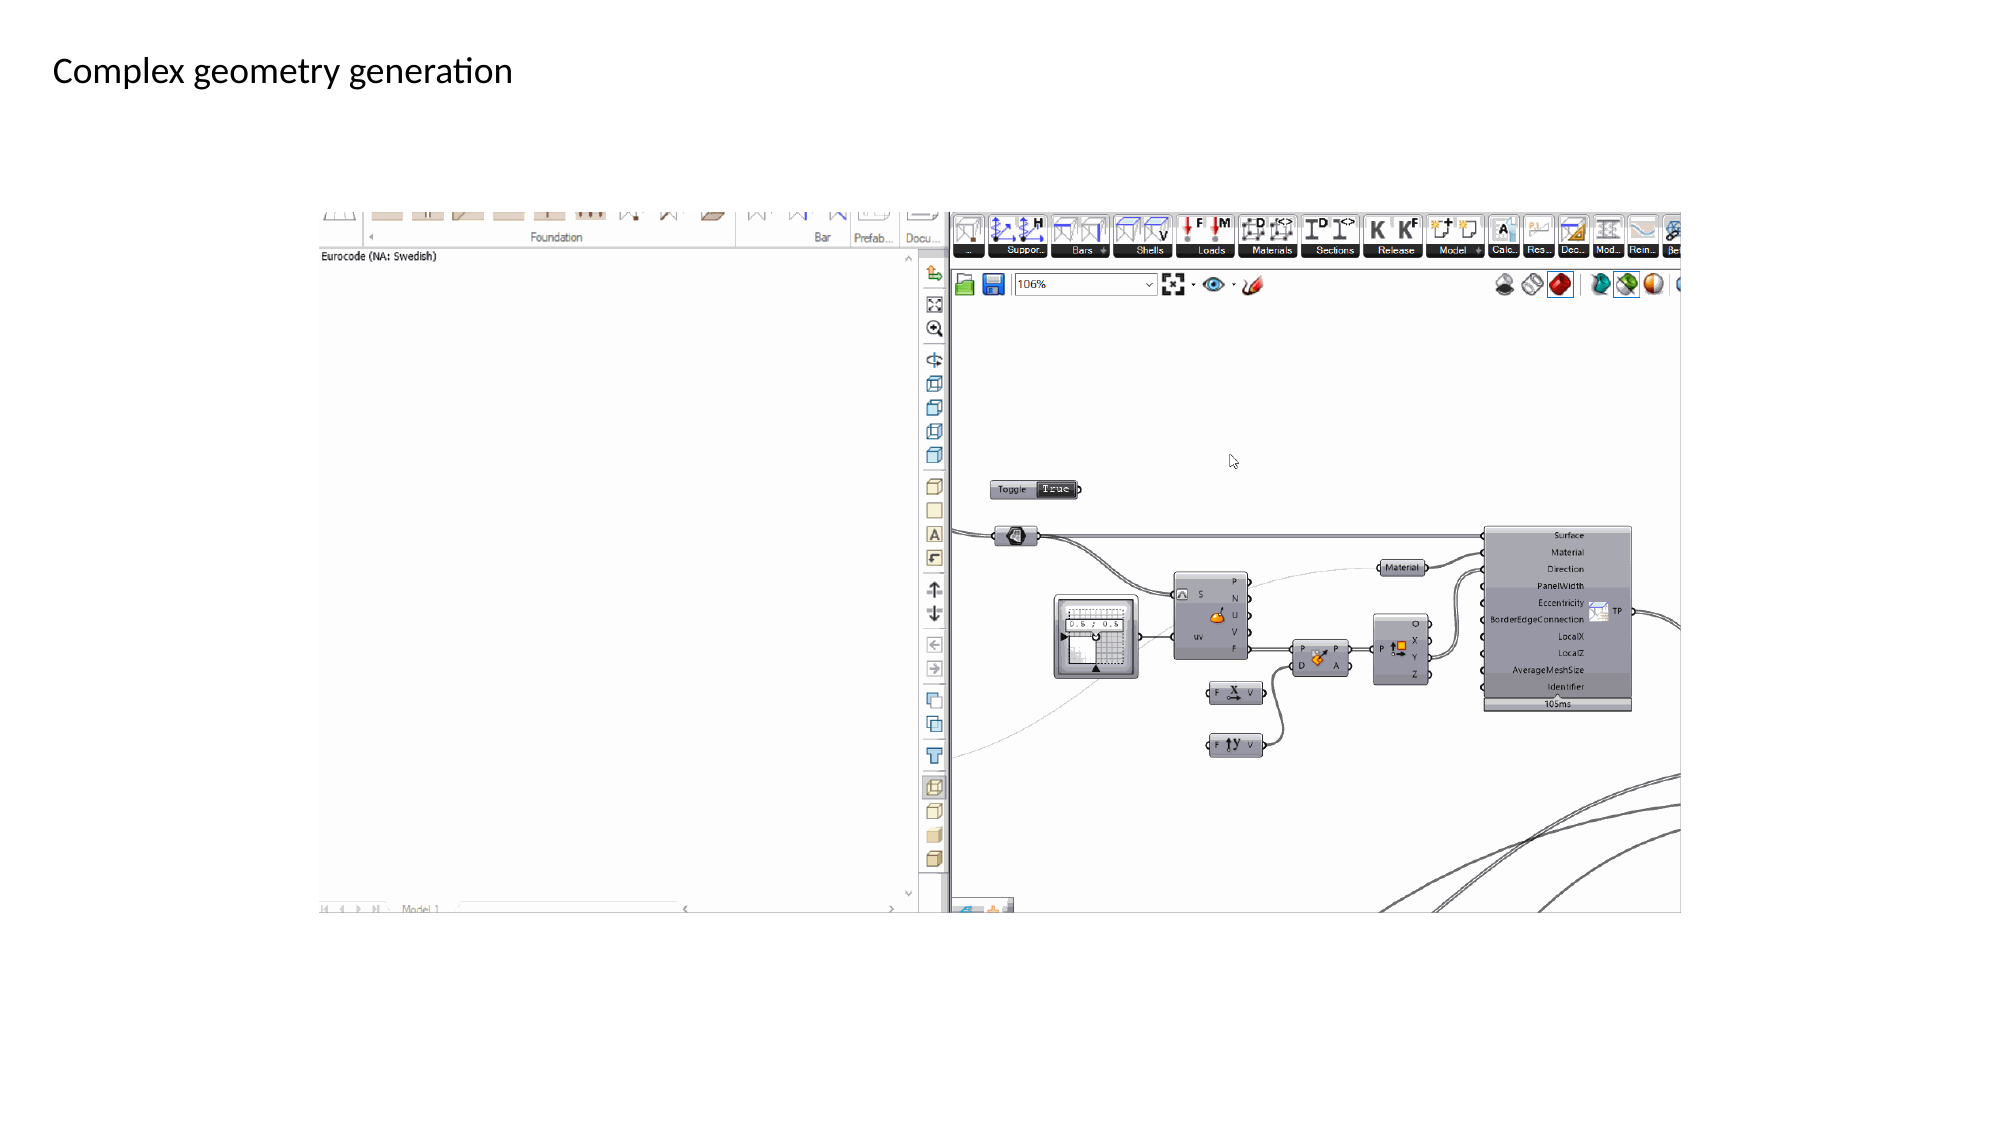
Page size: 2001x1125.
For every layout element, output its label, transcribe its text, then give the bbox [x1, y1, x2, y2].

picture [319, 212, 1681, 913]
text_box Complex geometry generation [38, 38, 594, 98]
